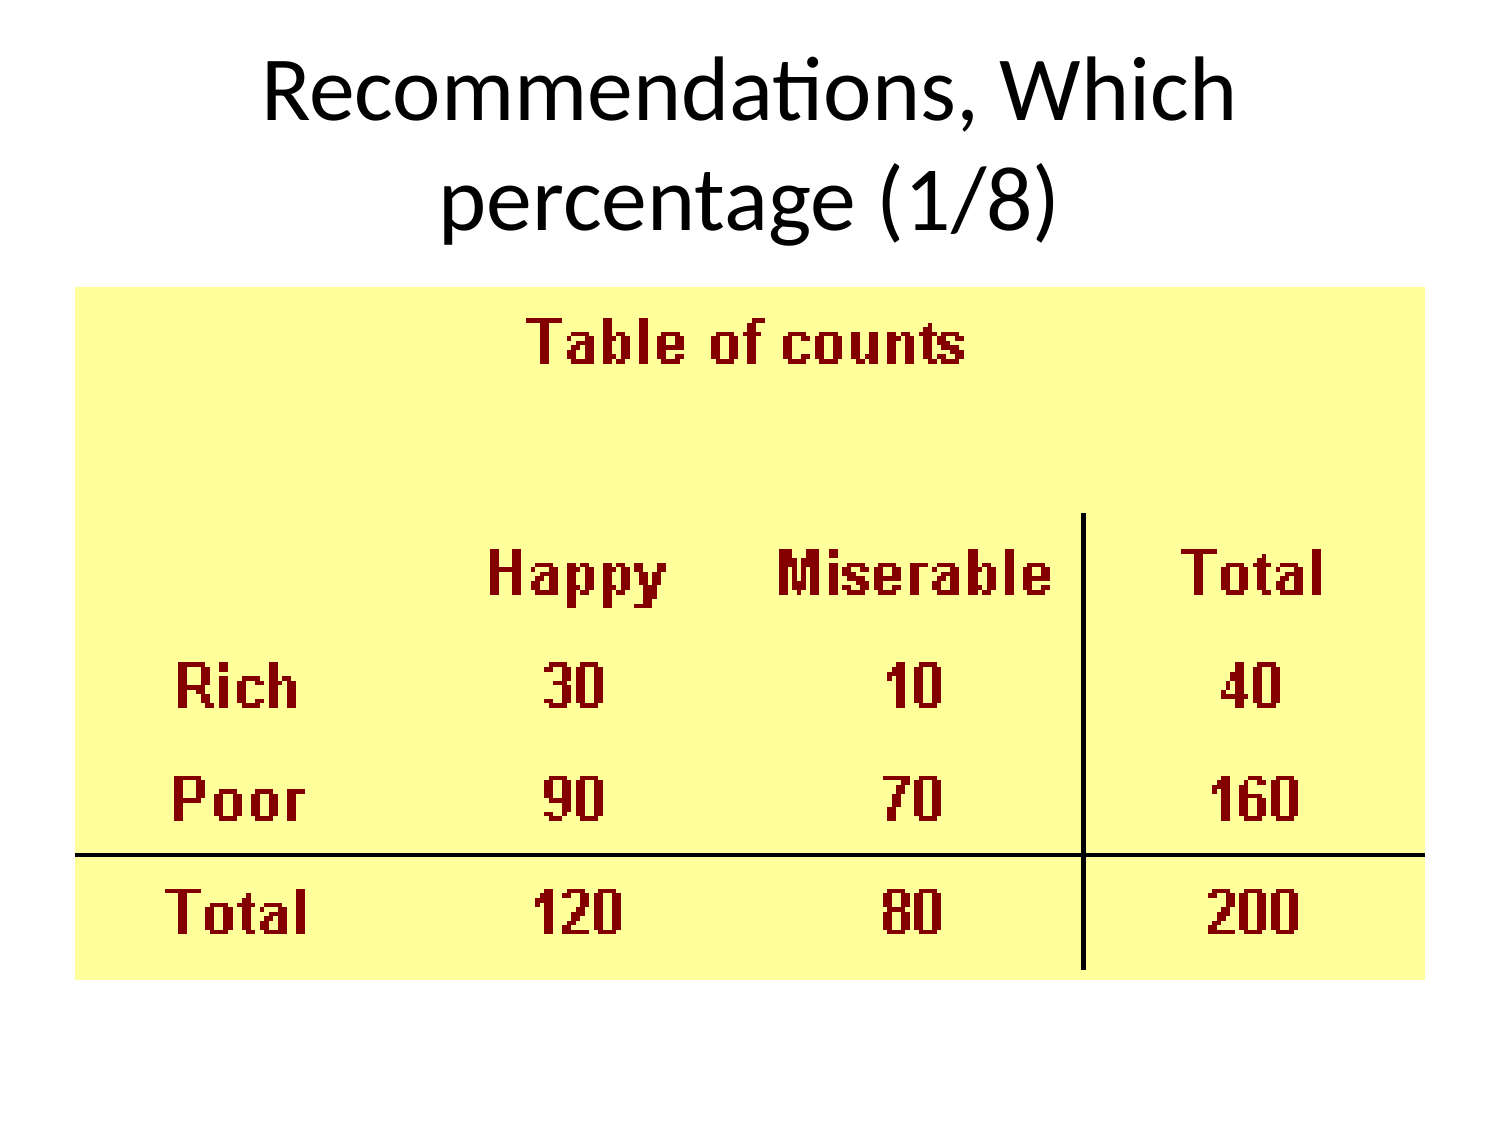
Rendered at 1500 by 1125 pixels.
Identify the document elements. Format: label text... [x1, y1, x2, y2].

title Recommendations, Which percentage (1/8) [75, 45, 1425, 233]
picture [74, 287, 1426, 980]
